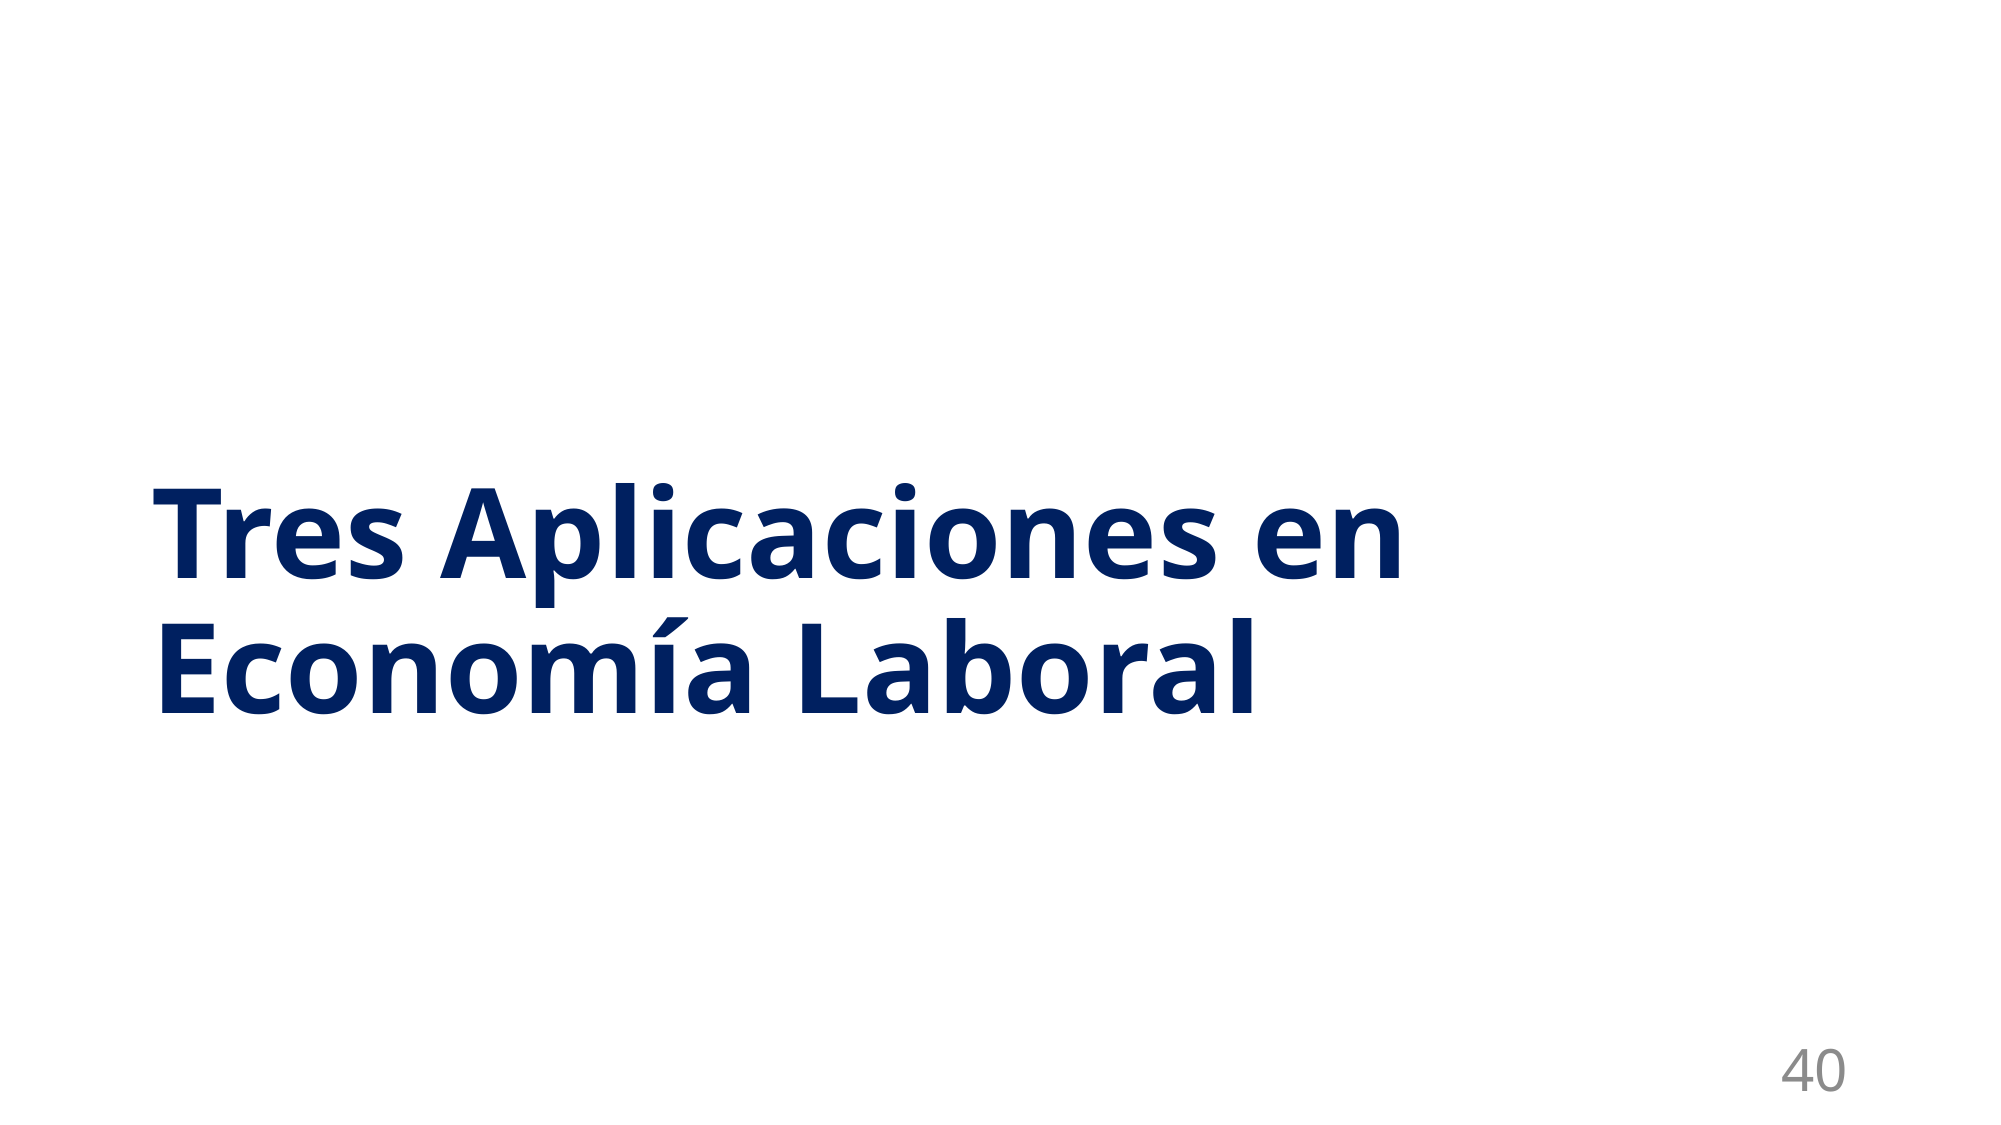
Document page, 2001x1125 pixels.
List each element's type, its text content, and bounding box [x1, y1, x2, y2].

title Tres Aplicaciones en Economía Laboral [136, 280, 1862, 749]
slide_number 40 [1412, 1042, 1863, 1103]
